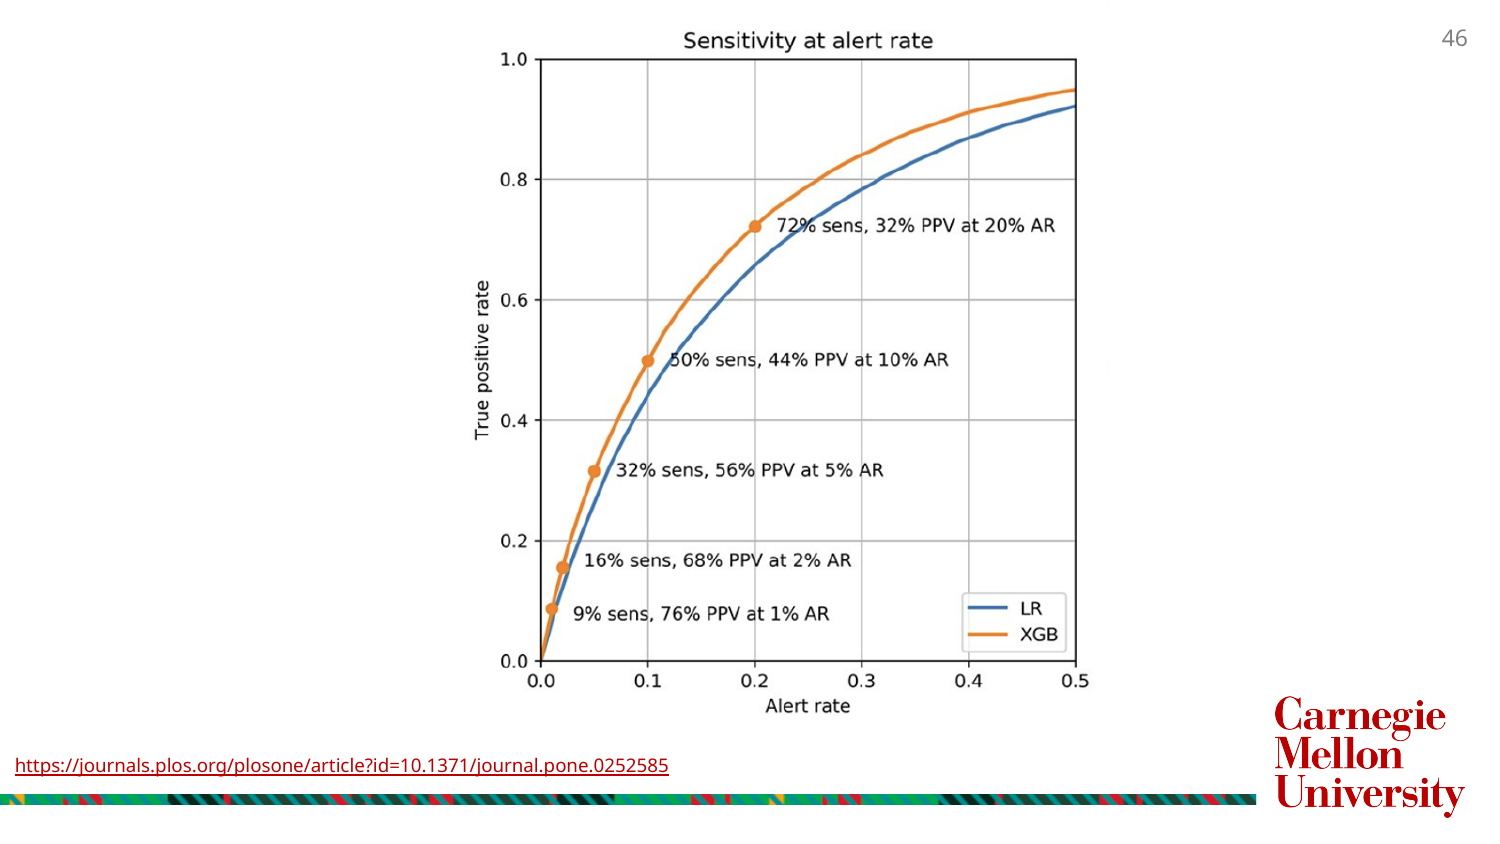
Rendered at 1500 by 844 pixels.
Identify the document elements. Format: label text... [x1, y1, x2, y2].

picture [1275, 696, 1465, 818]
text_box https://journals.plos.org/plosone/article?id=10.1371/journal.pone.0252585 [0, 746, 973, 788]
picture [462, 0, 1108, 730]
picture [0, 794, 1257, 805]
